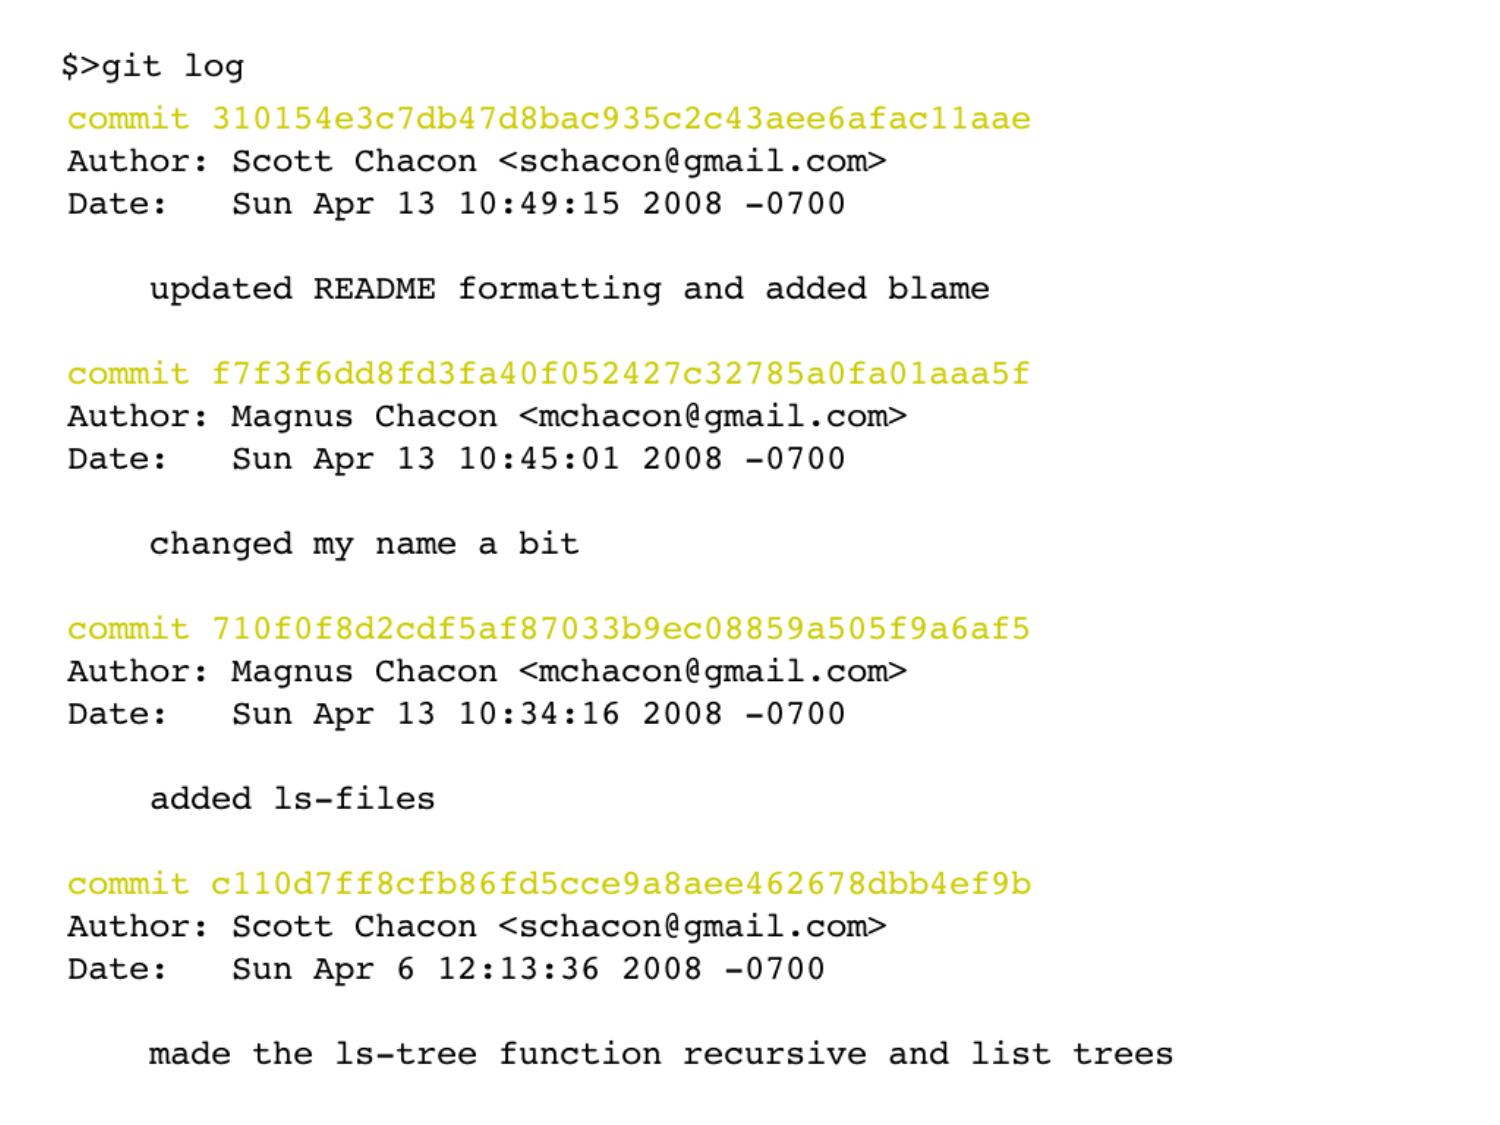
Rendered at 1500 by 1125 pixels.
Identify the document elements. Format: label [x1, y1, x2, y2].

picture [53, 12, 1316, 89]
picture [62, 97, 1365, 1125]
